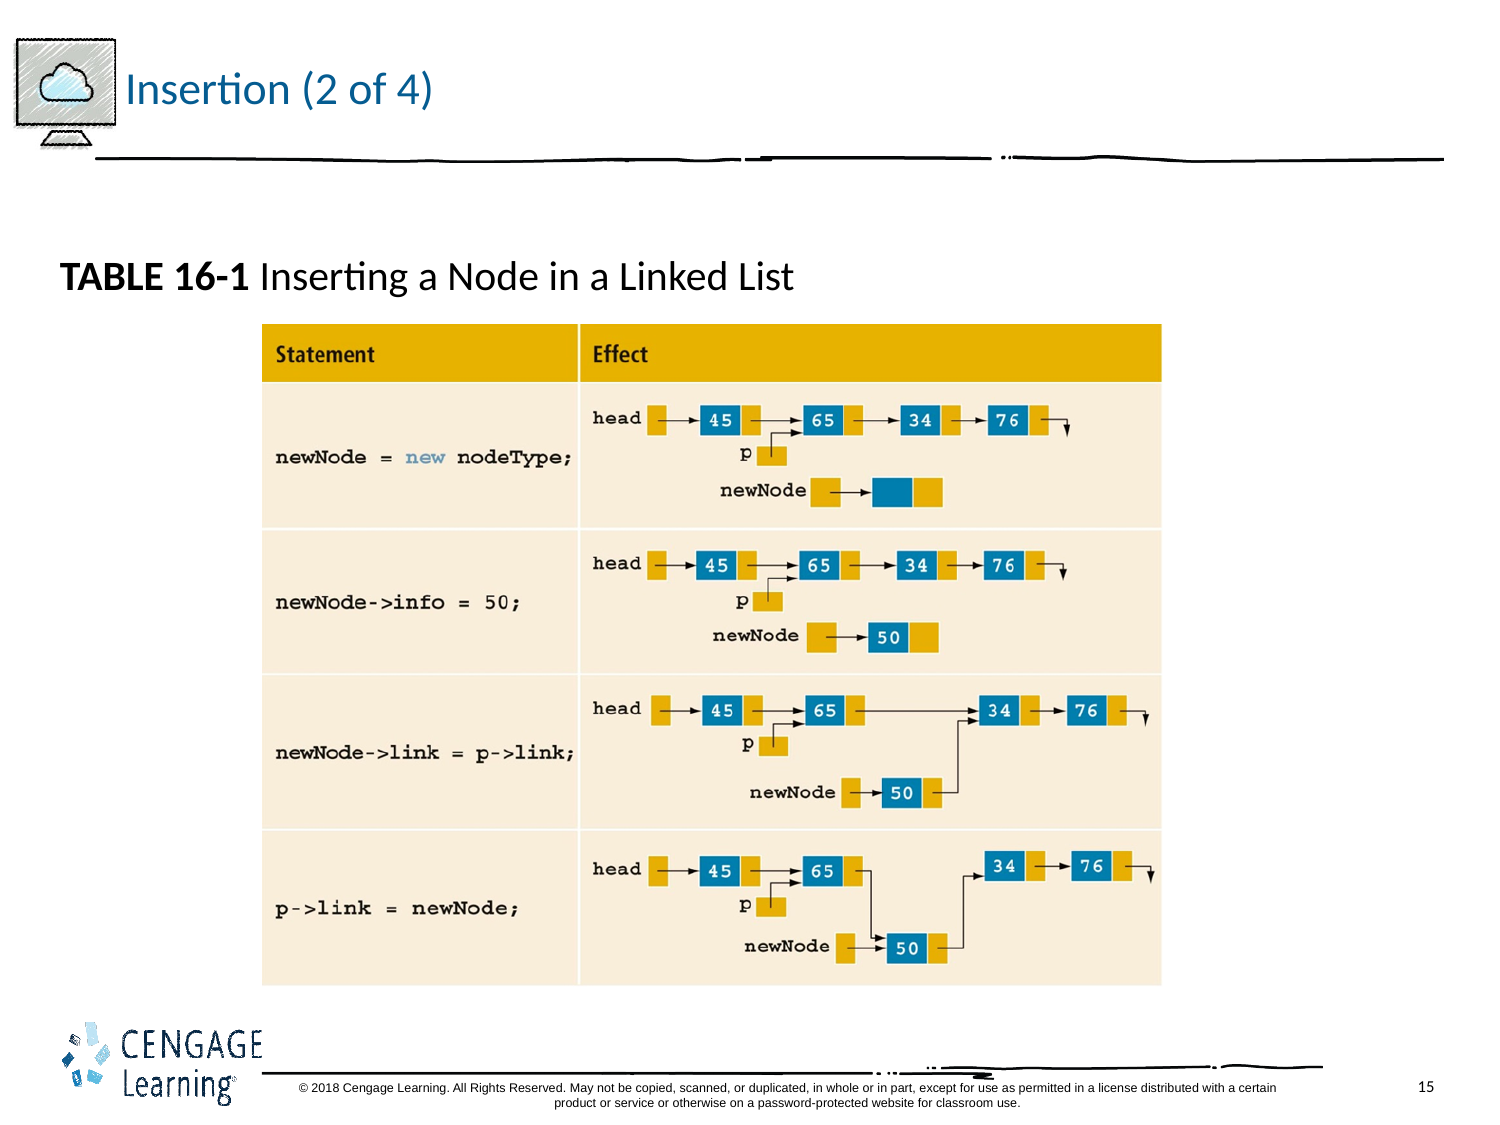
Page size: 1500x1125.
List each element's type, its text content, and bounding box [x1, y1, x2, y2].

title Insertion (2 of 4) [125, 66, 1442, 116]
picture [62, 1022, 1323, 1106]
picture [12, 36, 117, 151]
picture [95, 155, 1444, 163]
list TABLE 16-1 Inserting a Node in a Linked List [59, 252, 1441, 301]
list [262, 324, 1164, 987]
